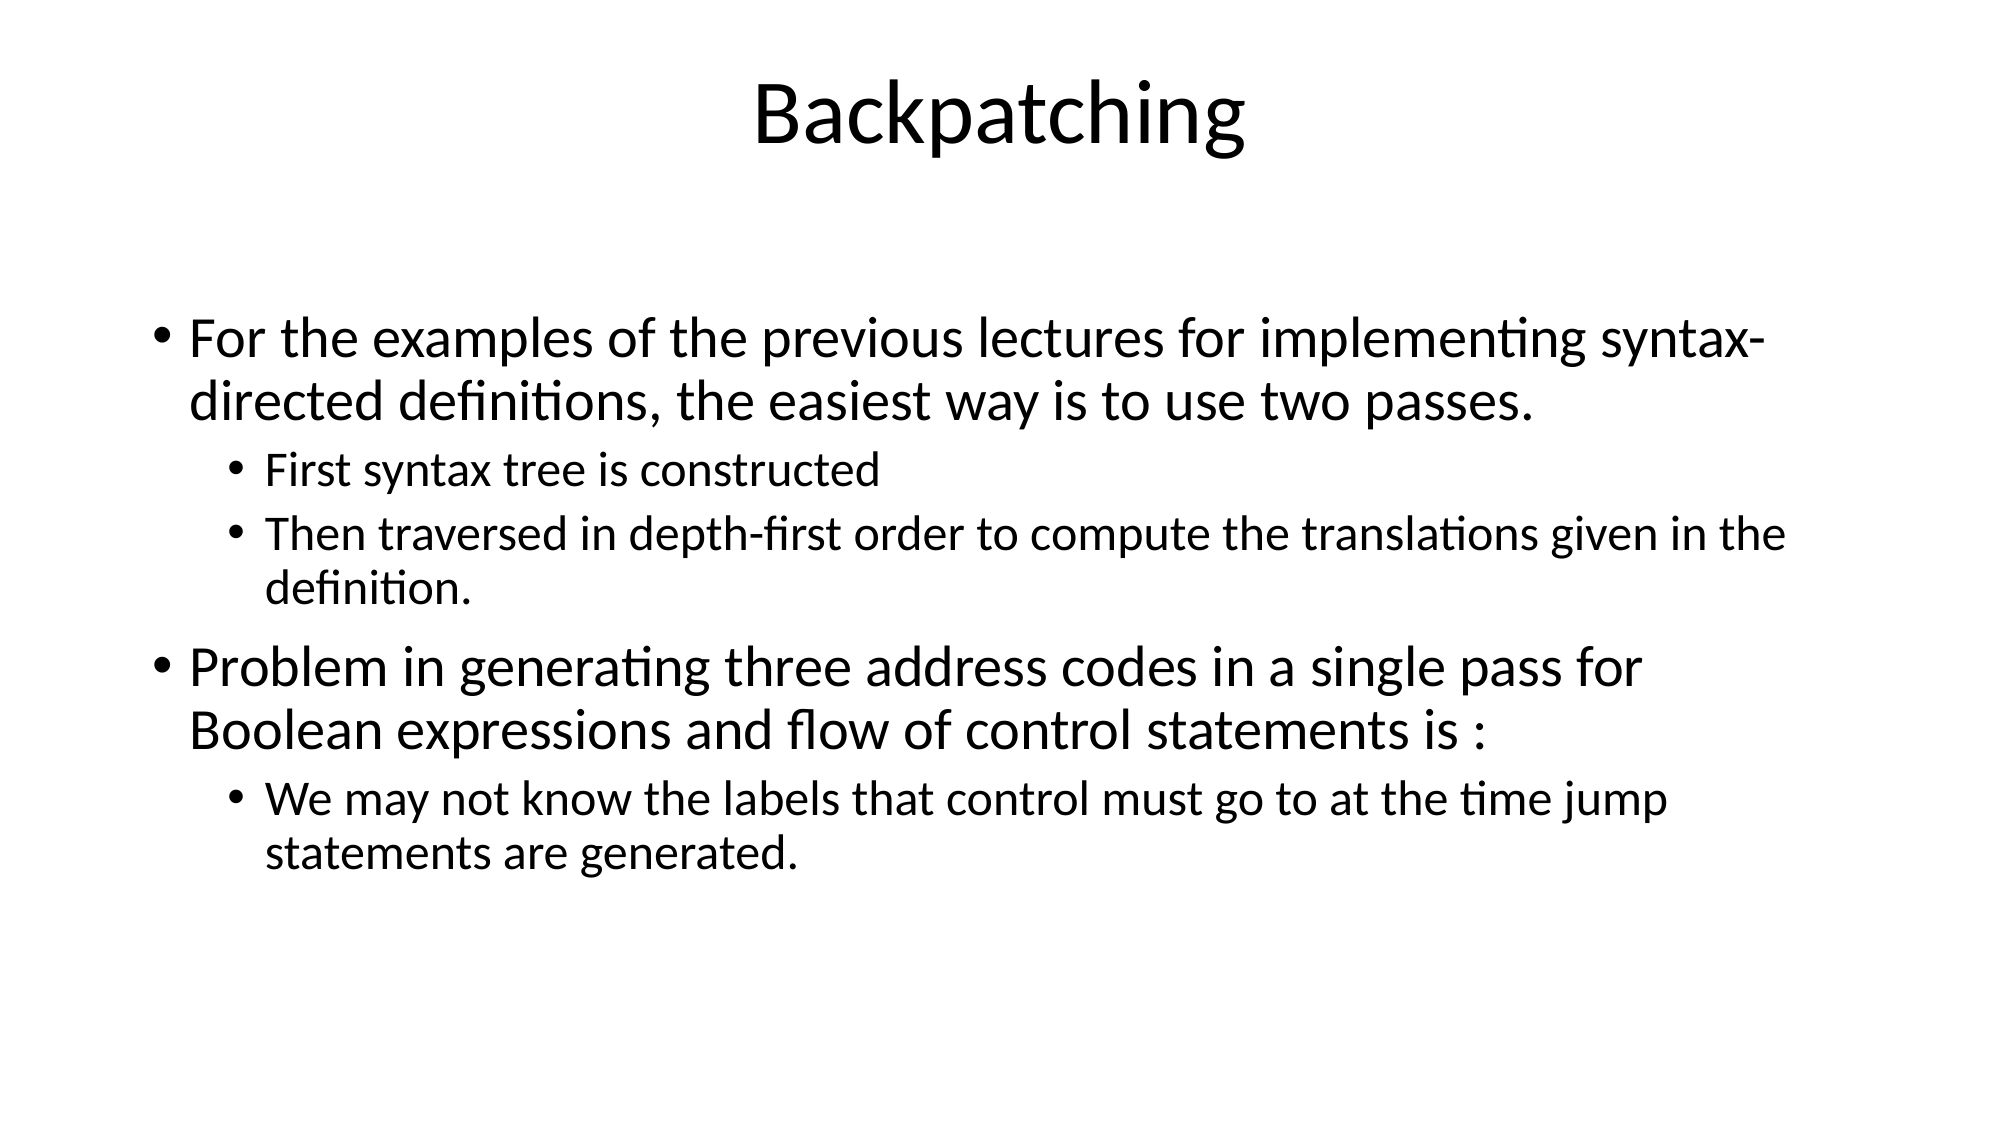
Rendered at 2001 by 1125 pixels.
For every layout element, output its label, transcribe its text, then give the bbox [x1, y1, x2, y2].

title Backpatching [137, 59, 1863, 278]
list For the examples of the previous lectures for implementing syntax-directed definitions, the easiest way is to use two passes. First syntax tree is constructed Then traversed in depth-first order to compute the translations given in the definition. Problem in generating three address codes in a single pass for Boolean expressions and flow of control statements is : We may not know the labels that control must go to at the time jump statements are generated. [137, 299, 1863, 1014]
